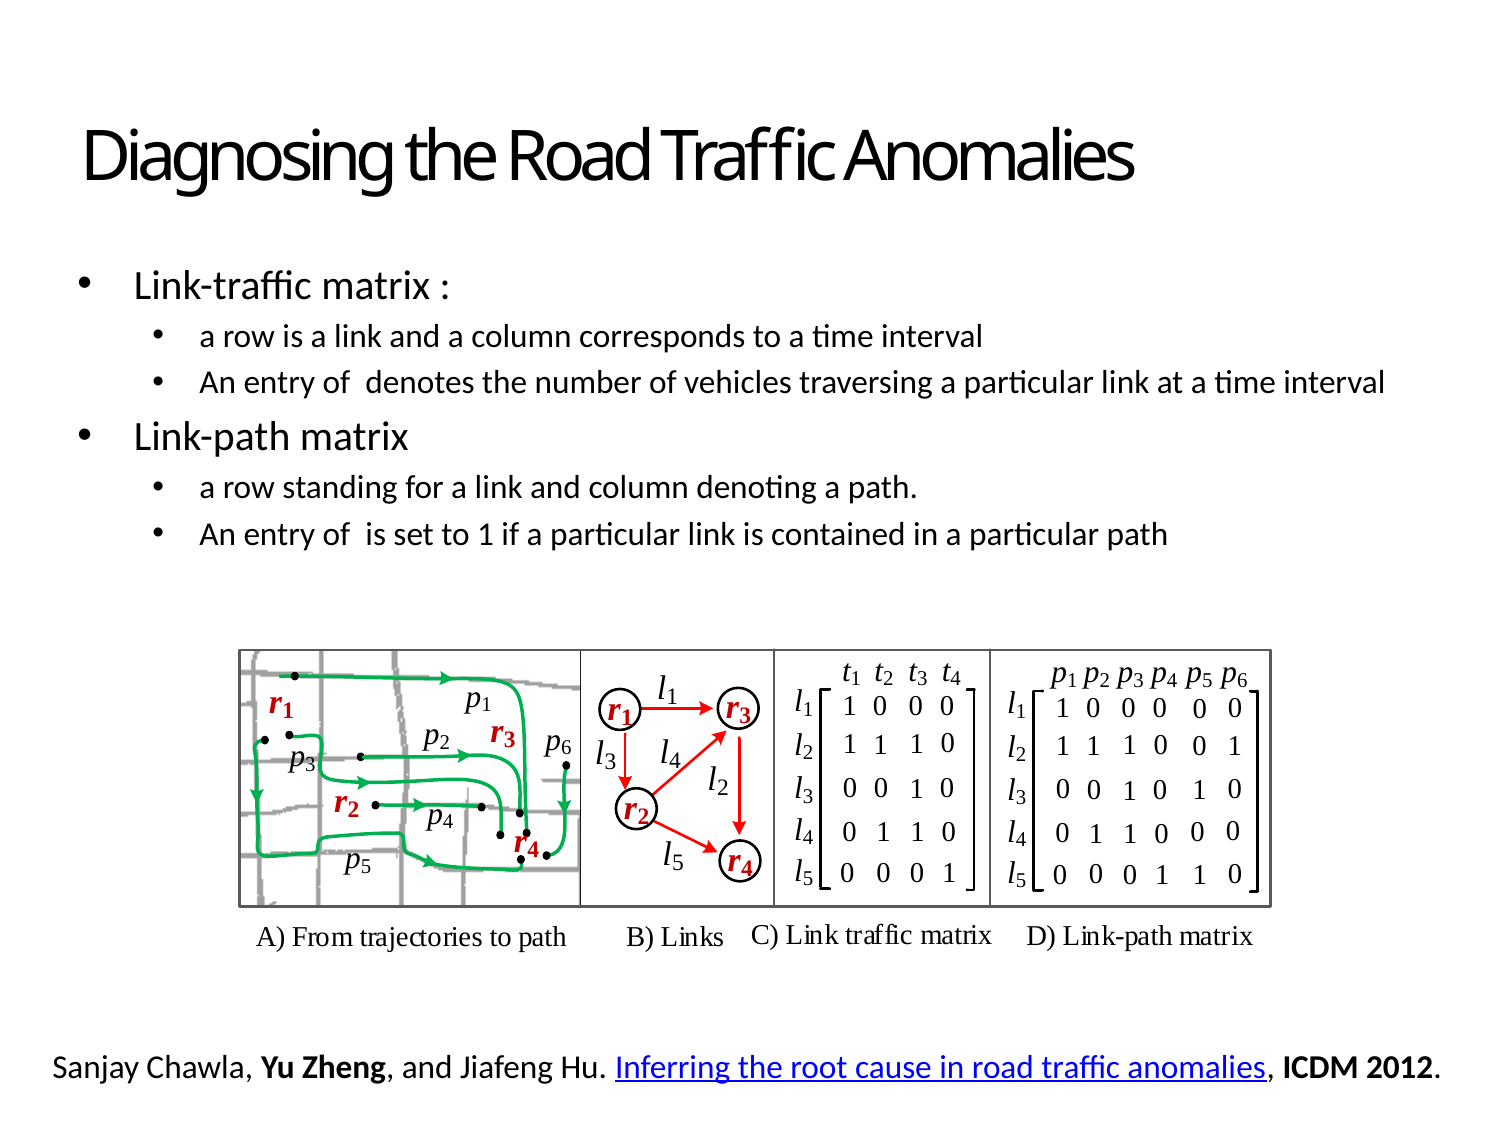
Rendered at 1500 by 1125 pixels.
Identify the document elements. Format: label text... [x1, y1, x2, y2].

text_box Sanjay Chawla, Yu Zheng, and Jiafeng Hu. Inferring the root cause in road traffic anomalies, ICDM 2012. [37, 1037, 1475, 1093]
title Diagnosing the Road Traffic Anomalies [65, 112, 1441, 204]
picture [234, 640, 1273, 967]
